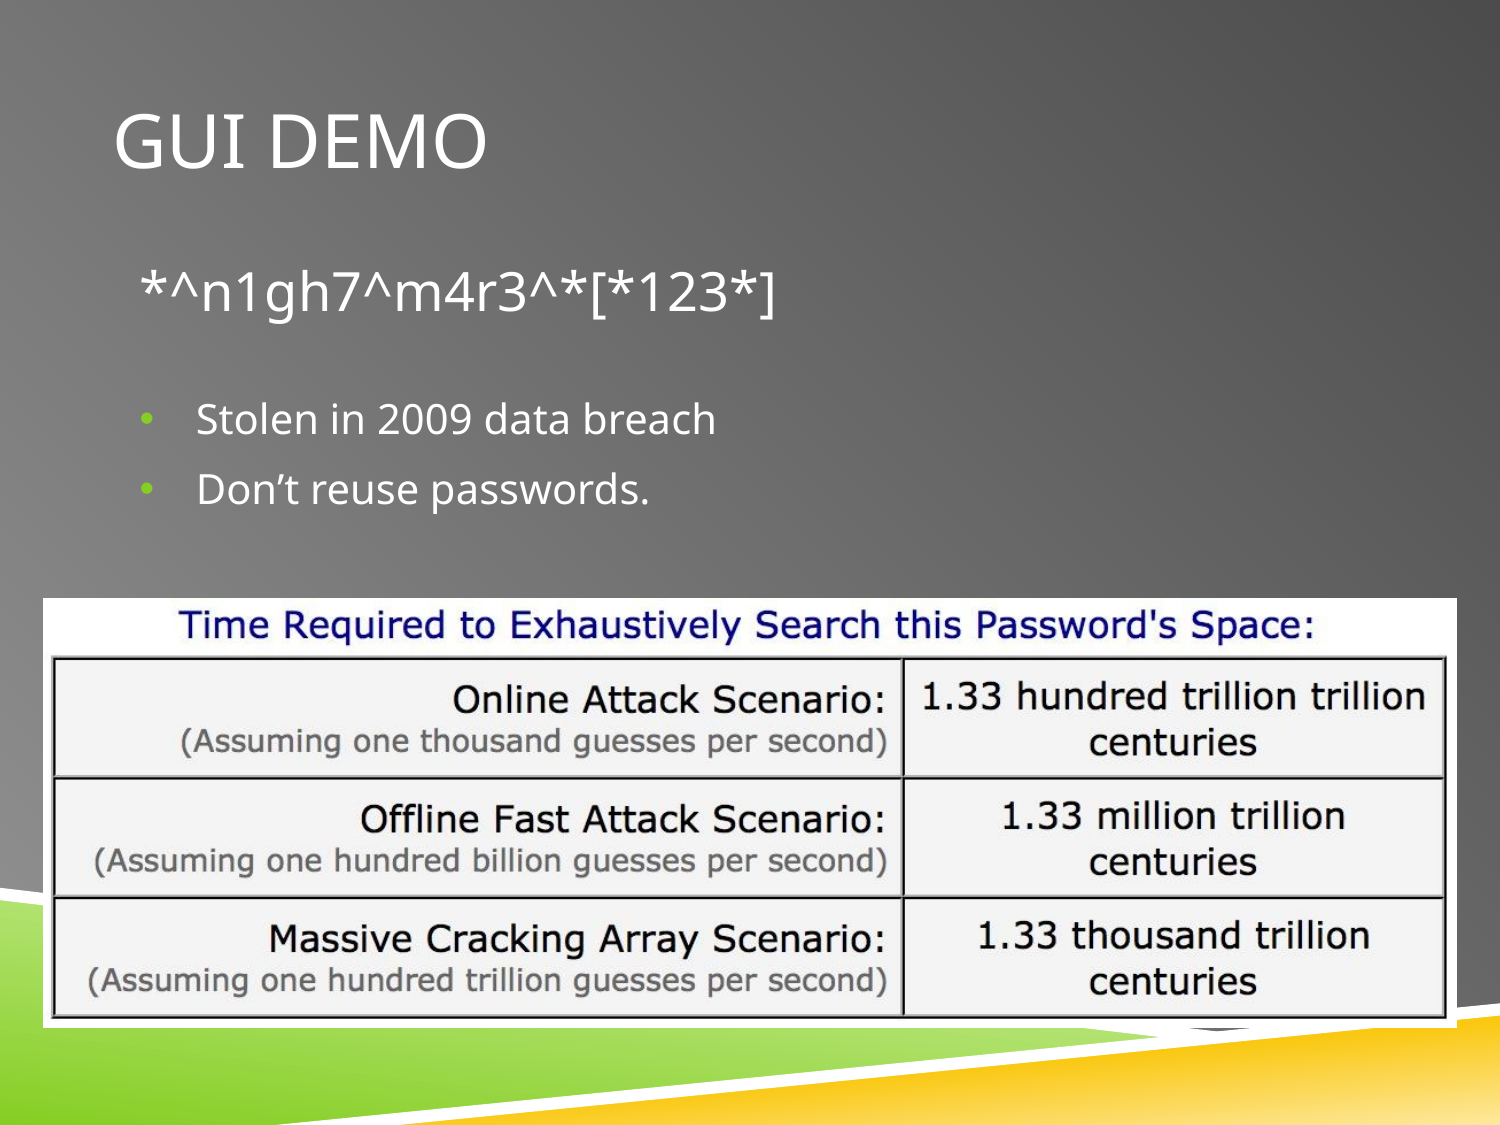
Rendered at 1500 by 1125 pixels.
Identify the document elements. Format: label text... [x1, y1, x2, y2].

picture [43, 598, 1457, 1028]
title GUI DEMO [112, 45, 1388, 217]
list *^n1gh7^m4r3^*[*123*] Stolen in 2009 data breach Don’t reuse passwords. [112, 217, 1388, 597]
